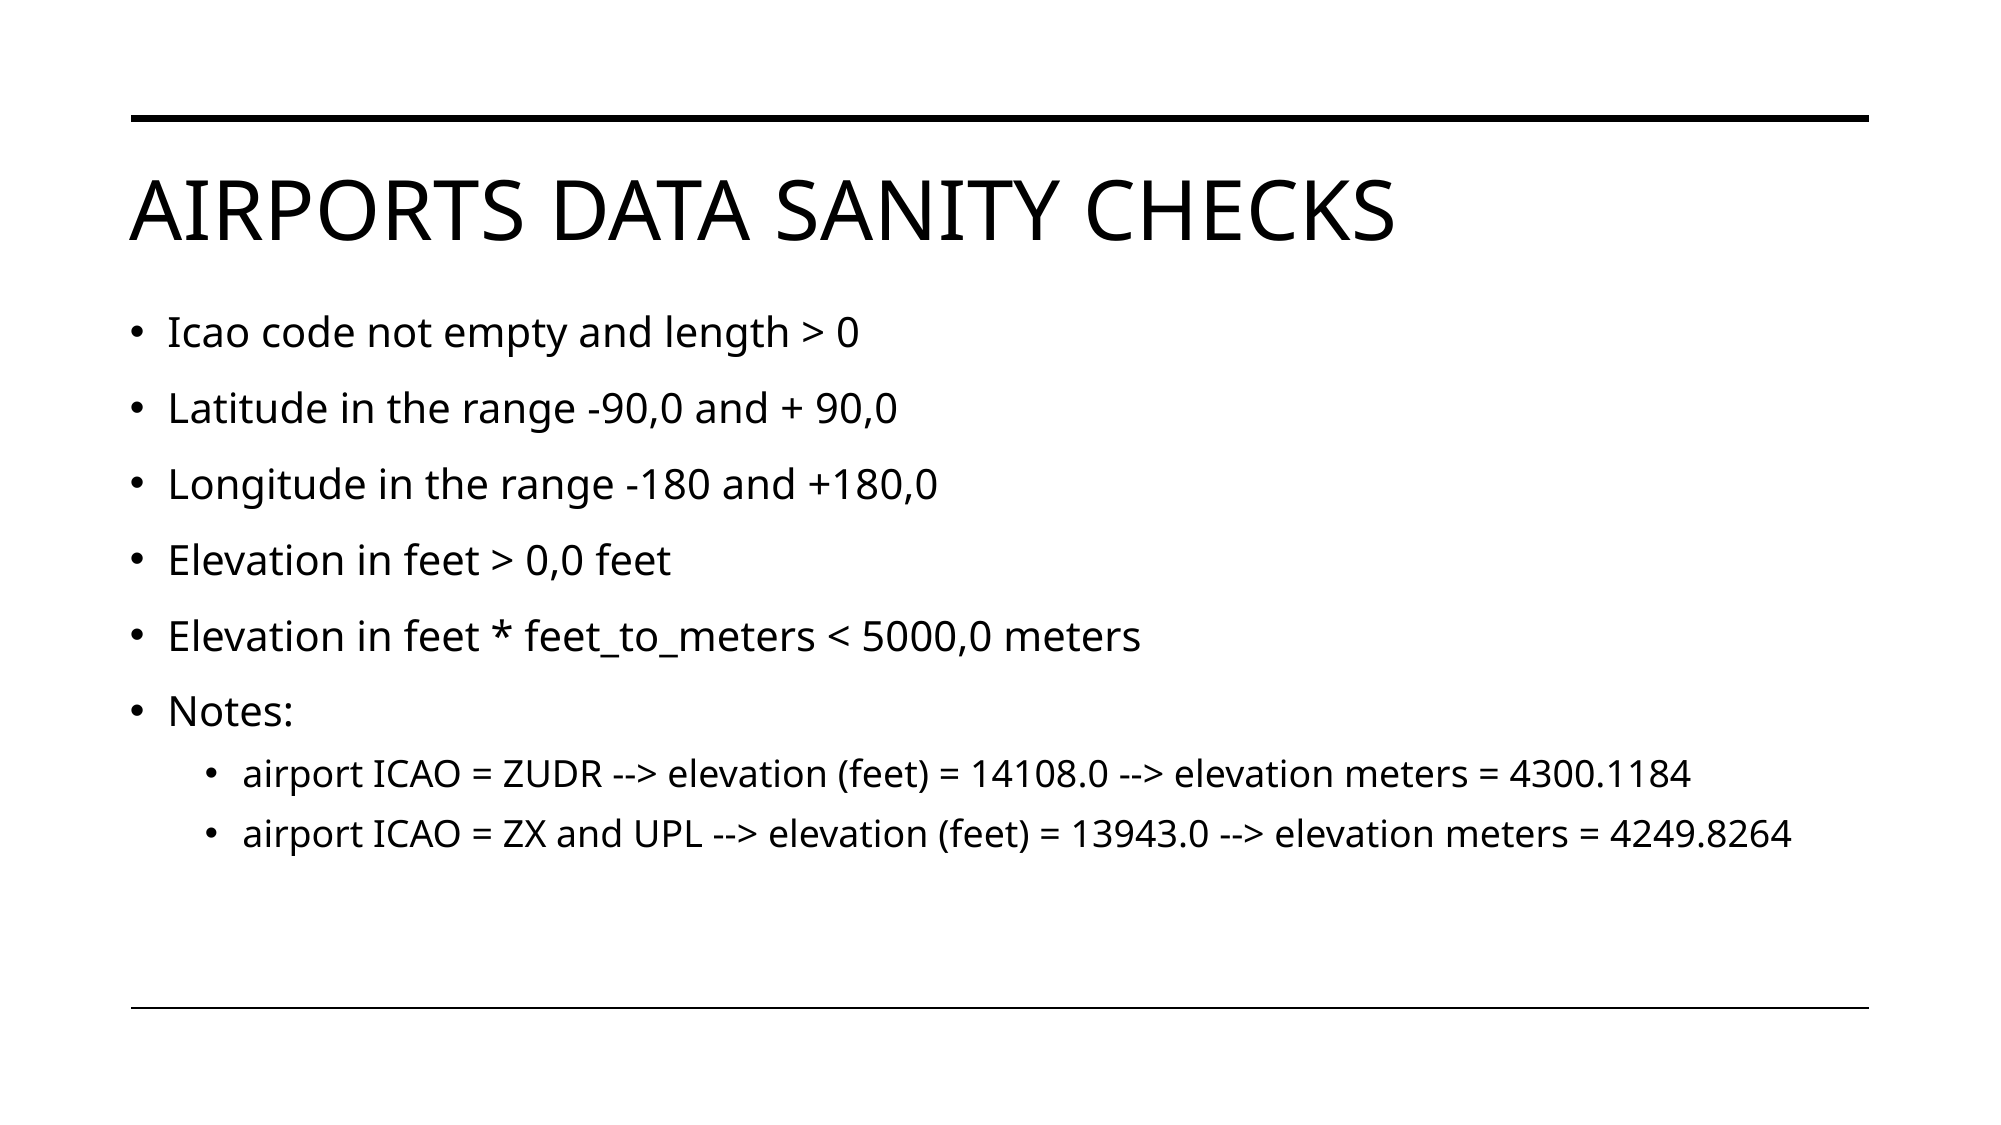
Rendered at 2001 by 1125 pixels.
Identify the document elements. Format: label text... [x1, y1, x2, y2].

list Icao code not empty and length > 0 Latitude in the range -90,0 and + 90,0 Longitude in the range -180 and +180,0 Elevation in feet > 0,0 feet Elevation in feet * feet_to_meters < 5000,0 meters Notes: airport ICAO = ZUDR --> elevation (feet) = 14108.0 --> elevation meters = 4300.1184 airport ICAO = ZX and UPL --> elevation (feet) = 13943.0 --> elevation meters = 4249.8264 [114, 293, 1869, 978]
title Airports data sanity checks [114, 149, 1869, 293]
